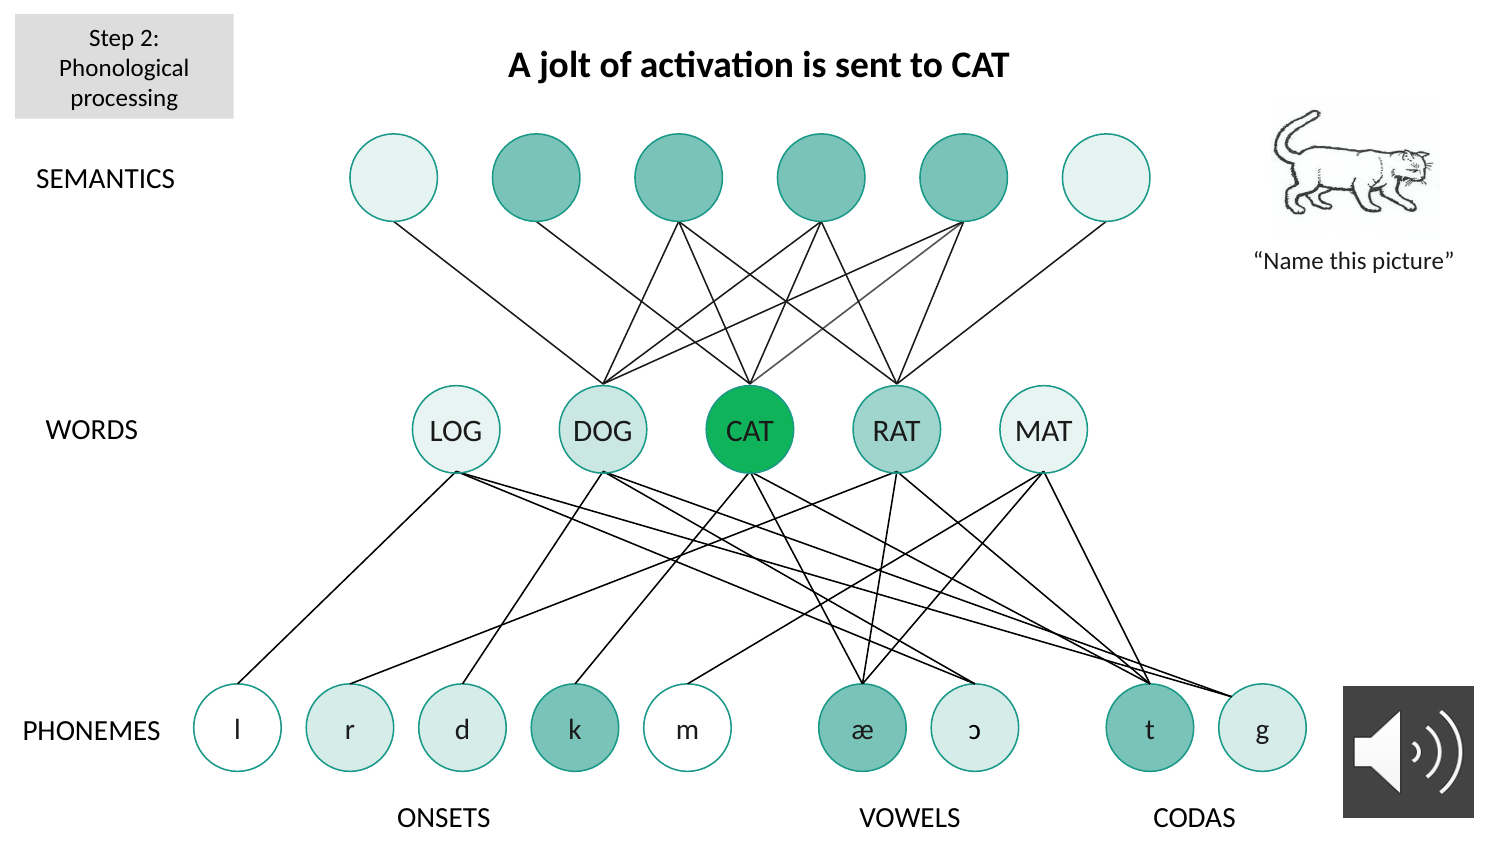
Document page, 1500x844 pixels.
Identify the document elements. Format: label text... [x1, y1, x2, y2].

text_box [393, 229, 596, 385]
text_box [971, 229, 1107, 385]
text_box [349, 471, 449, 685]
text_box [602, 229, 744, 384]
text_box VOWELS [844, 790, 978, 841]
text_box “Name this picture” [1217, 236, 1491, 282]
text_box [455, 483, 597, 697]
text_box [412, 385, 1088, 474]
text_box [602, 471, 1232, 697]
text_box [349, 133, 1151, 222]
picture [1269, 99, 1441, 238]
text_box SEMANTICS [20, 152, 192, 203]
text_box Step 2: Phonological processing [15, 13, 234, 119]
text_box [1043, 471, 1151, 685]
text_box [896, 229, 964, 384]
picture [1341, 685, 1476, 819]
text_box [237, 471, 347, 685]
text_box ONSETS [382, 790, 507, 841]
text_box CODAS [1138, 790, 1253, 841]
text_box PHONEMES [7, 703, 178, 754]
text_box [749, 229, 891, 384]
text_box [862, 483, 1038, 685]
text_box A jolt of activation is sent to CAT [421, 32, 1097, 93]
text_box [193, 683, 1307, 772]
text_box WORDS [30, 402, 155, 453]
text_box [749, 483, 857, 685]
